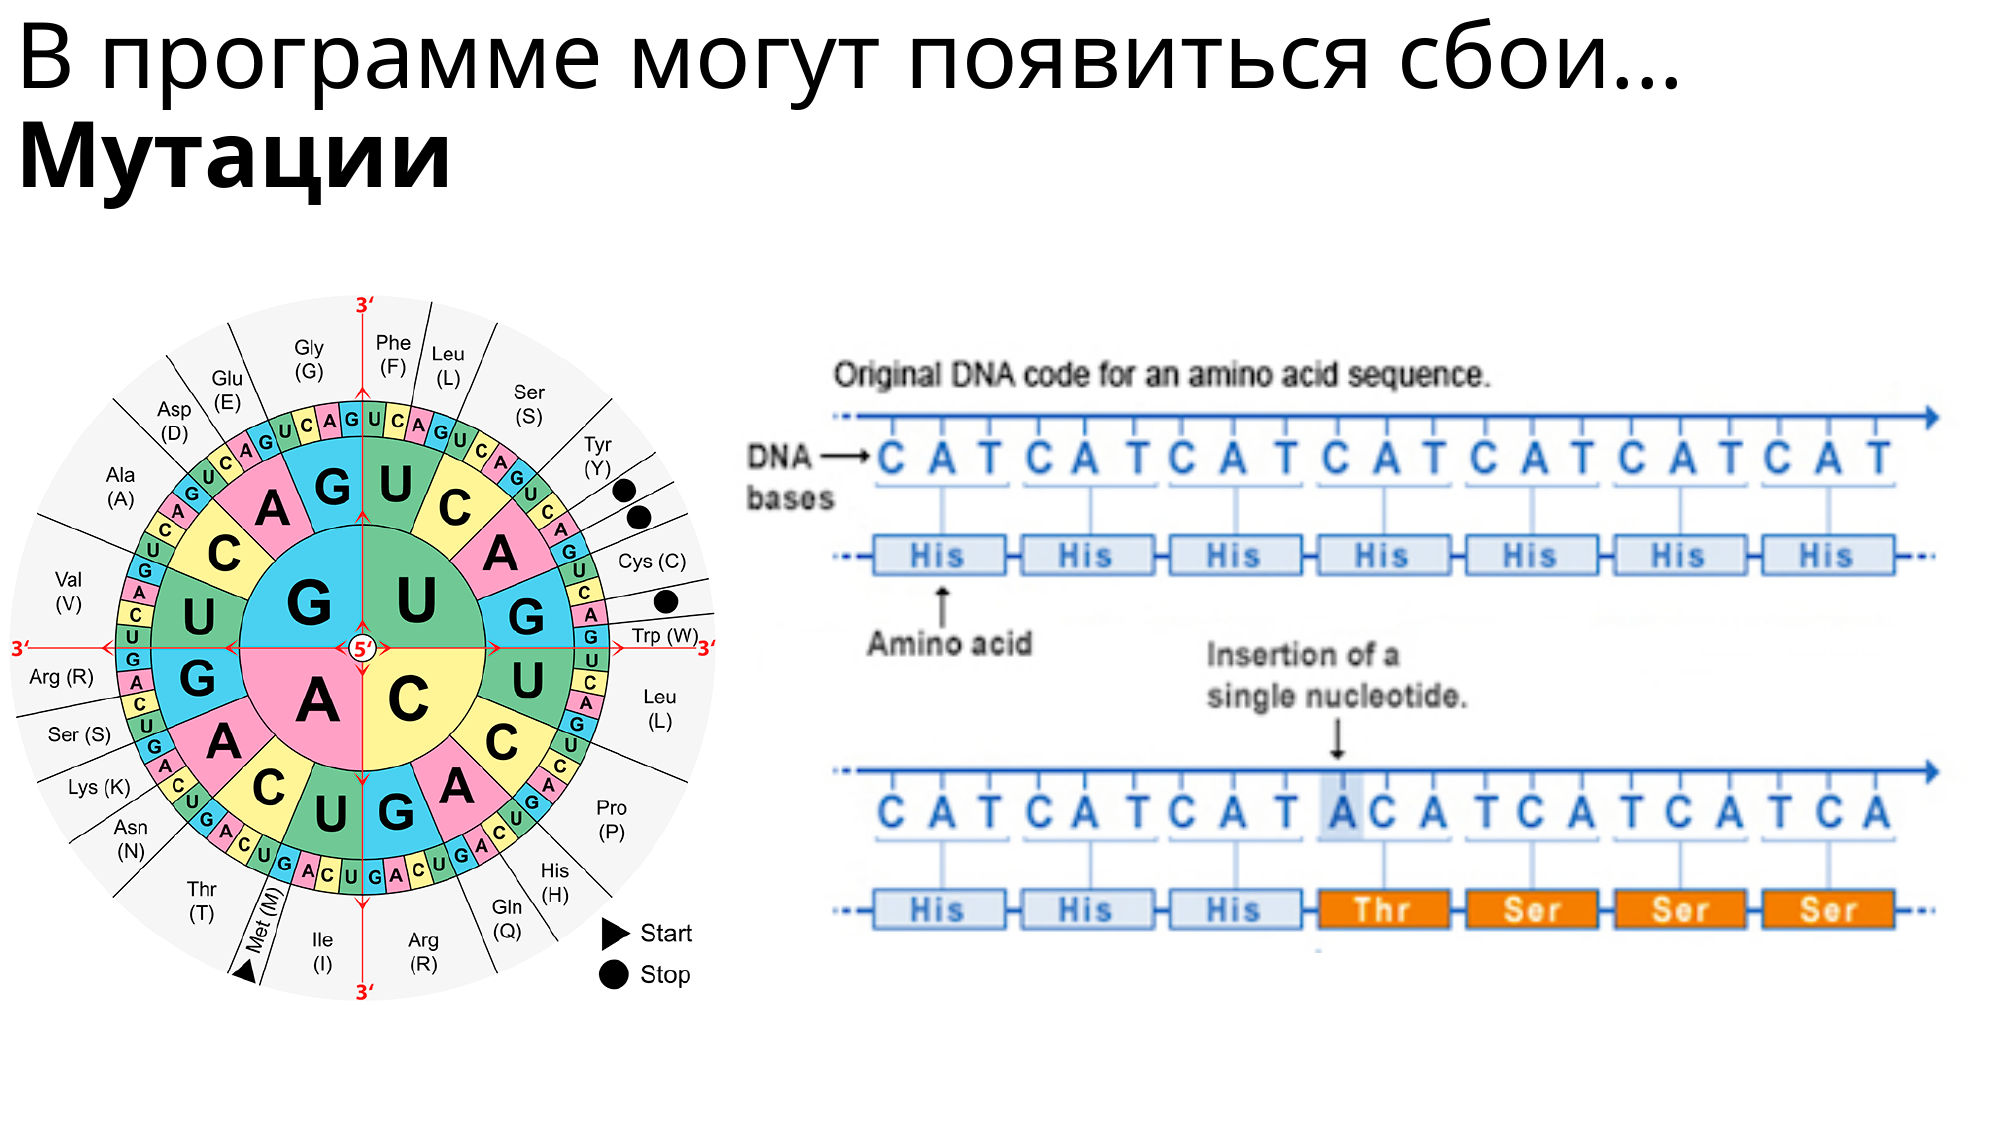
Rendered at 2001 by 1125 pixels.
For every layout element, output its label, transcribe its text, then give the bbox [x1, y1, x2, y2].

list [3, 290, 722, 1005]
title В программе могут появиться сбои... Мутации [0, 0, 1725, 218]
picture [722, 309, 1986, 953]
